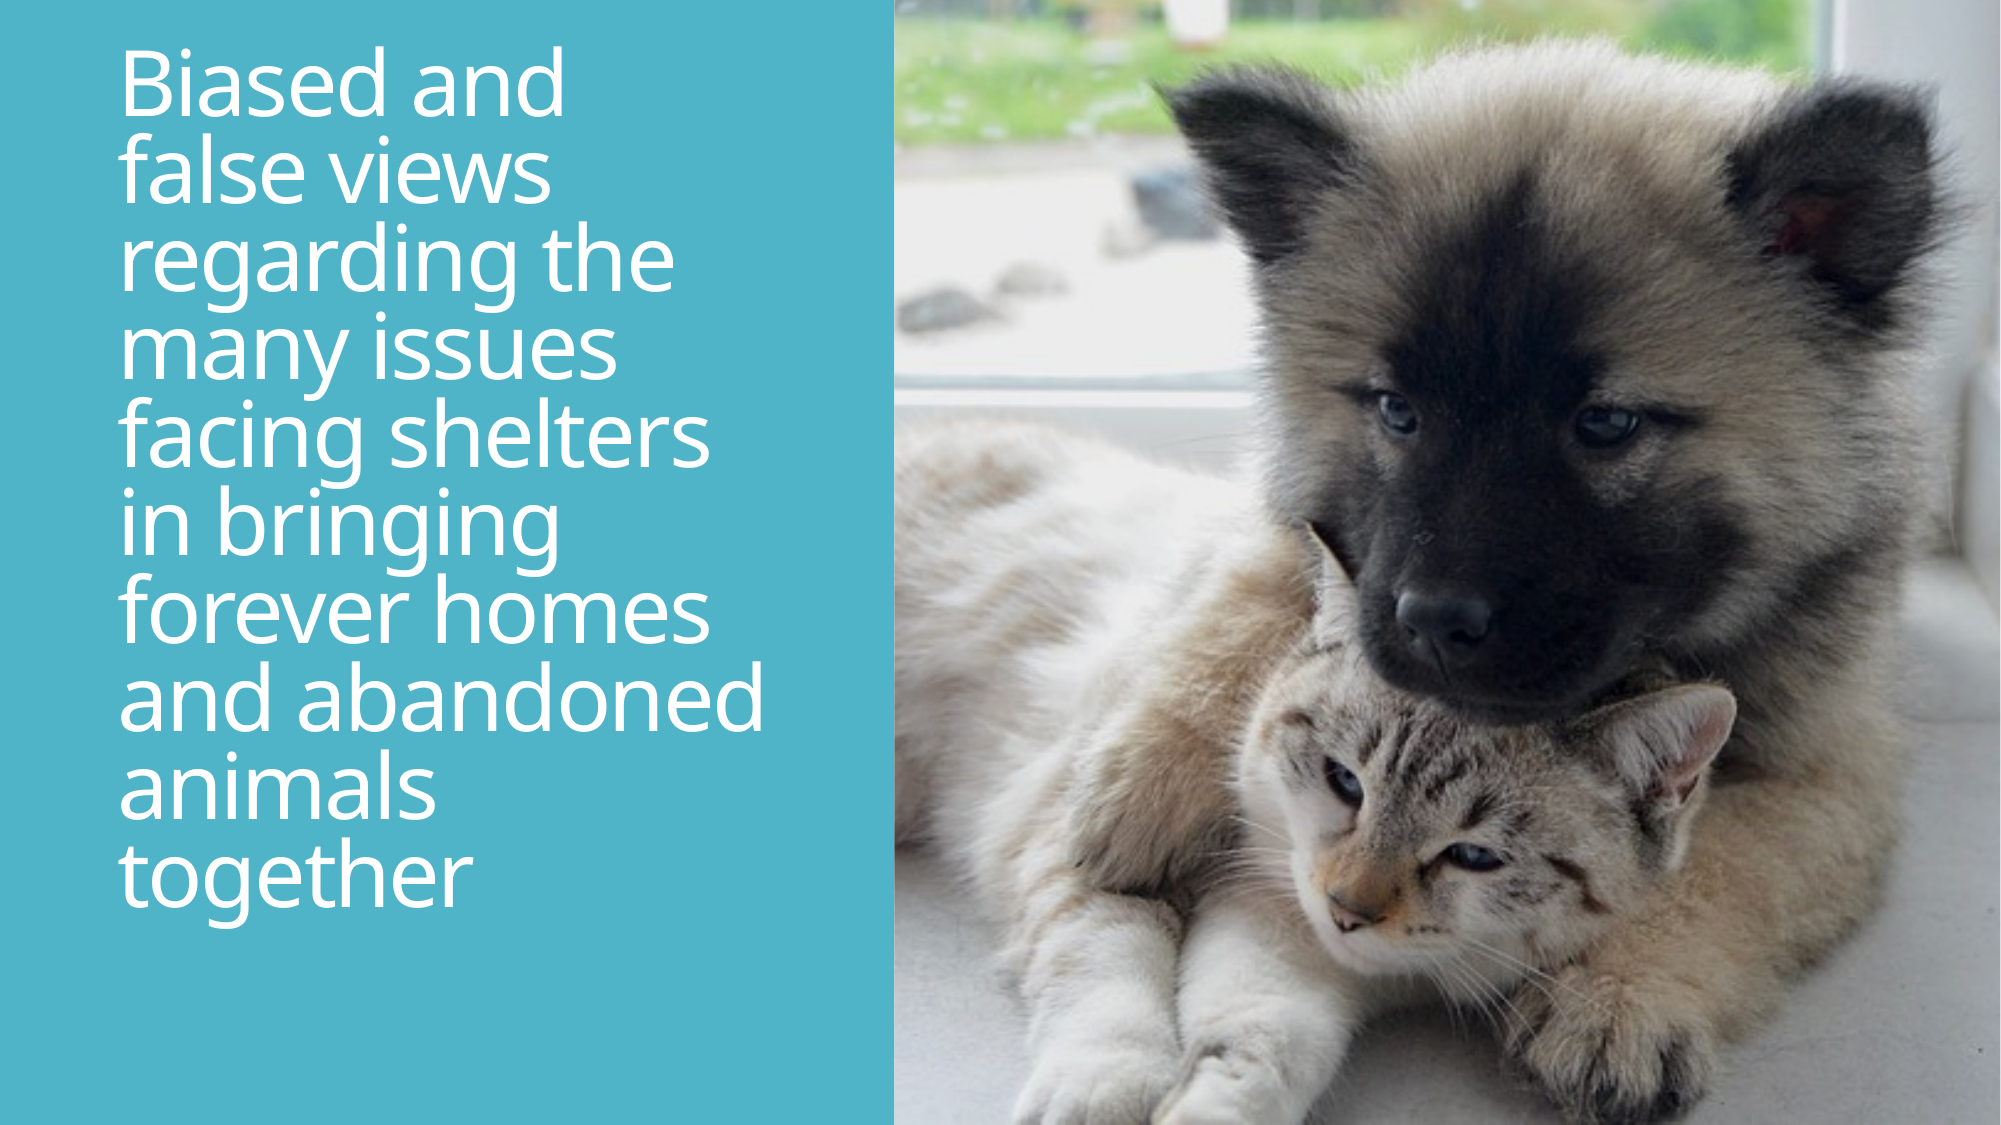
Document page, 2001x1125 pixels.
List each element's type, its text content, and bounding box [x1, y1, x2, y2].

text_box [0, 0, 893, 1125]
picture [894, 0, 2001, 1125]
title Biased and false views regarding the many issues facing shelters in bringing forever homes and abandoned animals together [102, 194, 792, 933]
